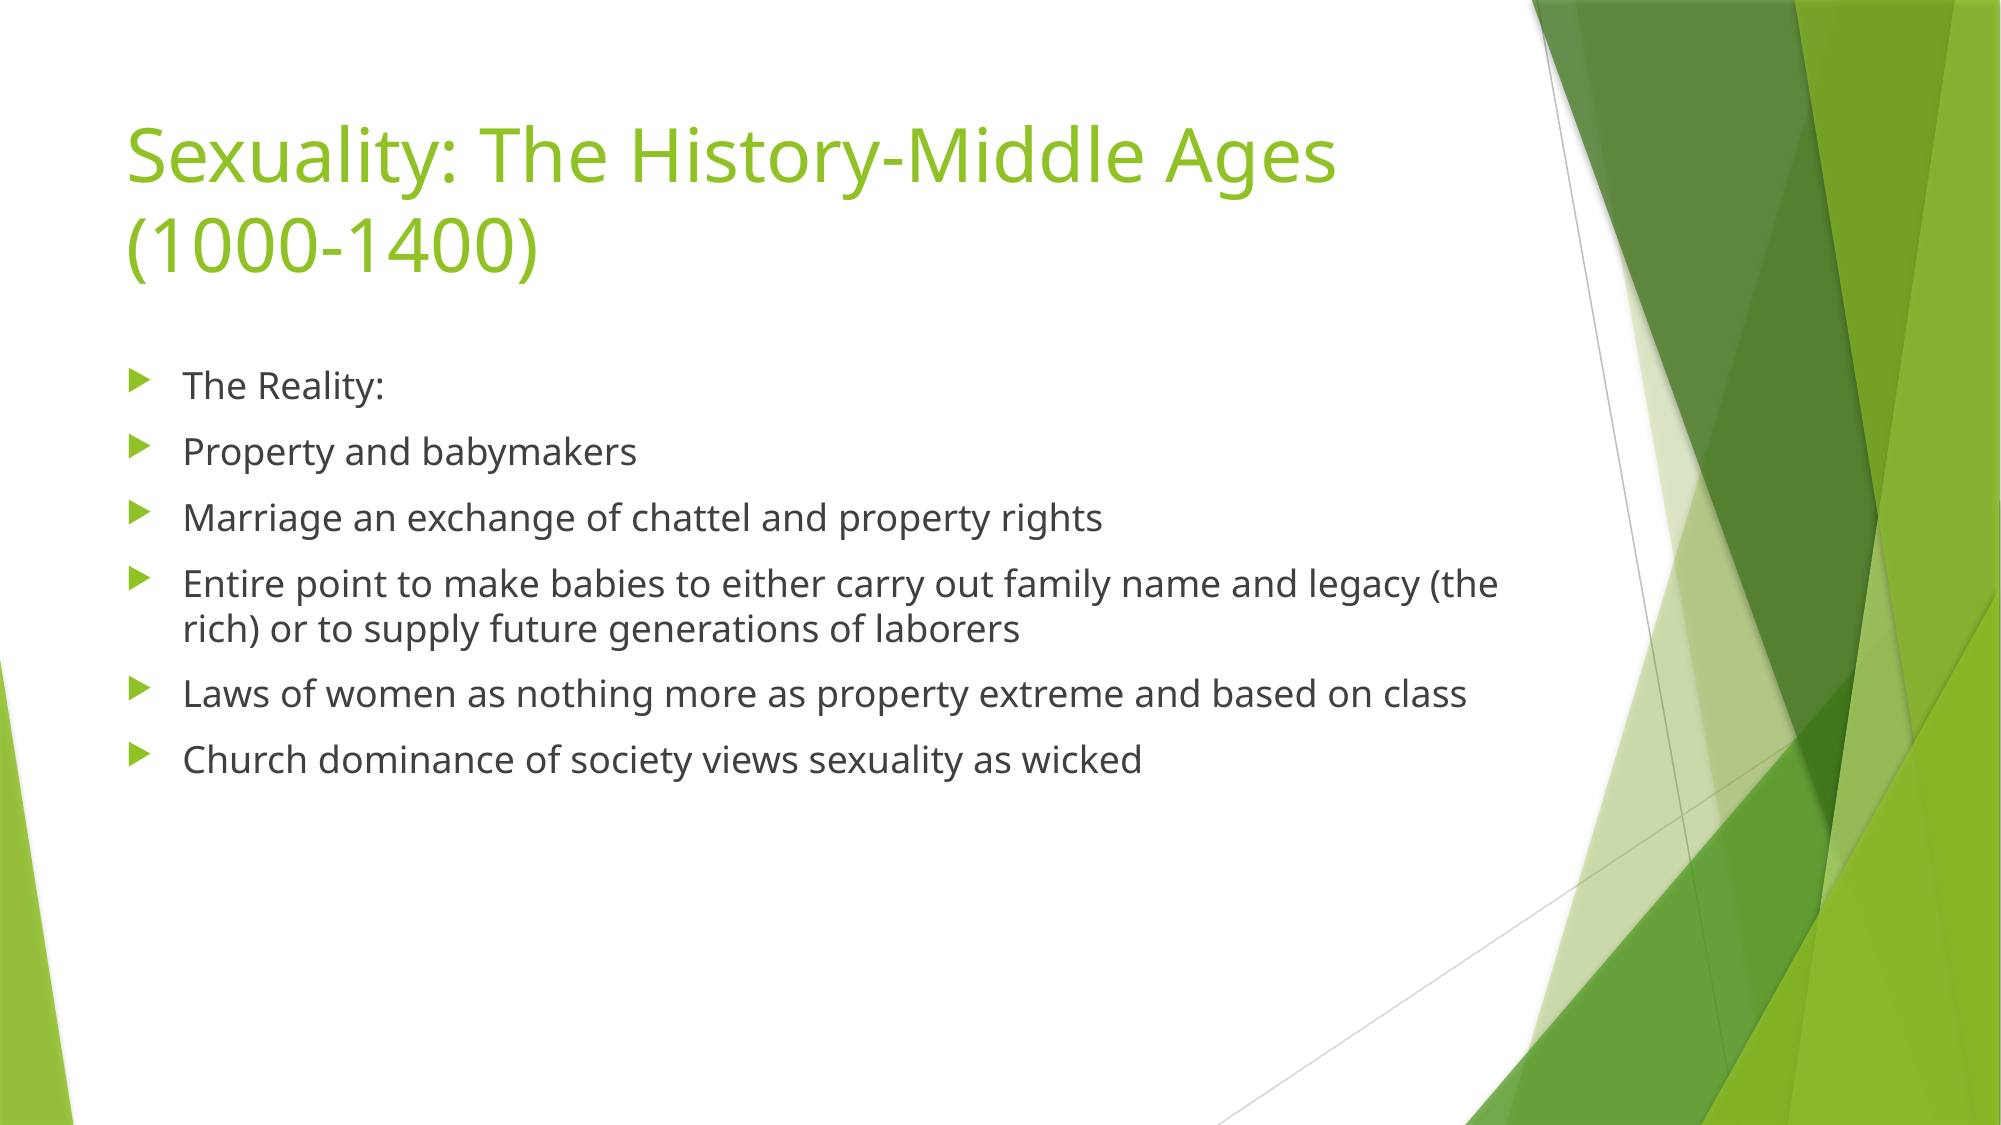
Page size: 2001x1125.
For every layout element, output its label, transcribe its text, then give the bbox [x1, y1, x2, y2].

list The Reality: Property and babymakers Marriage an exchange of chattel and property rights Entire point to make babies to either carry out family name and legacy (the rich) or to supply future generations of laborers Laws of women as nothing more as property extreme and based on class Church dominance of society views sexuality as wicked [111, 354, 1522, 992]
title Sexuality: The History-Middle Ages (1000-1400) [111, 99, 1522, 317]
